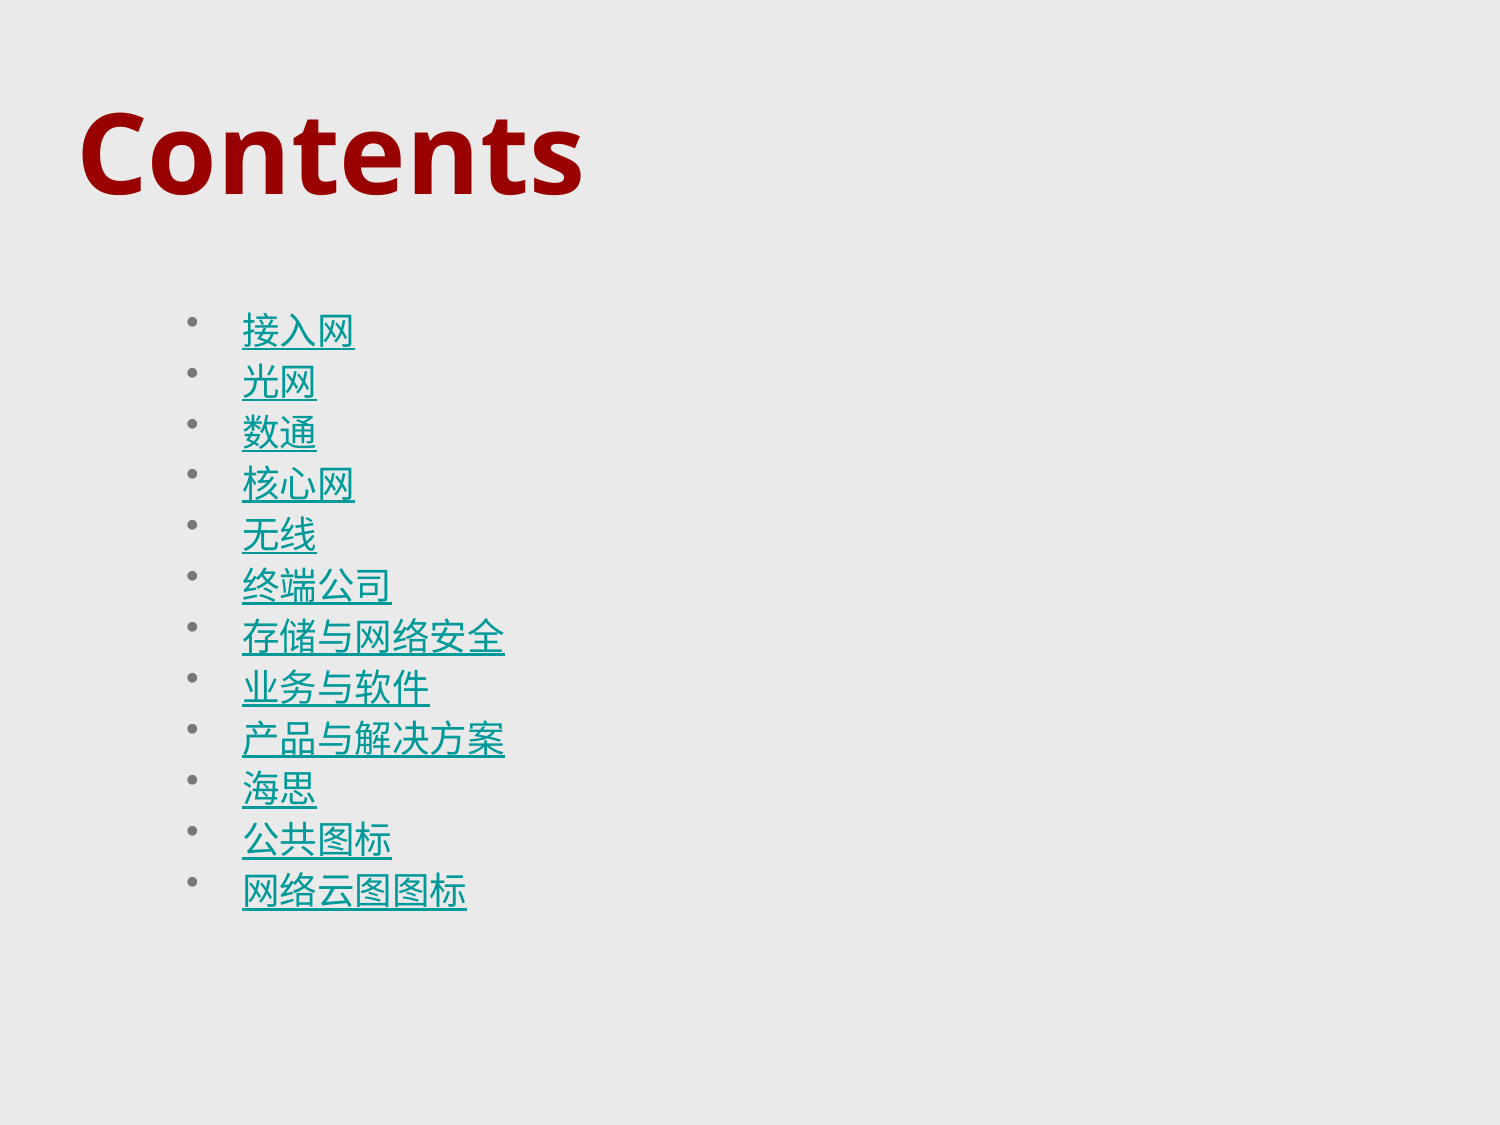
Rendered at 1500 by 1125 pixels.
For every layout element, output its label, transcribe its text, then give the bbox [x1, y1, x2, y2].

list 接入网 光网 数通 核心网 无线 终端公司 存储与网络安全 业务与软件 产品与解决方案 海思 公共图标 网络云图图标 [171, 302, 1388, 882]
text_box Contents [53, 55, 609, 244]
